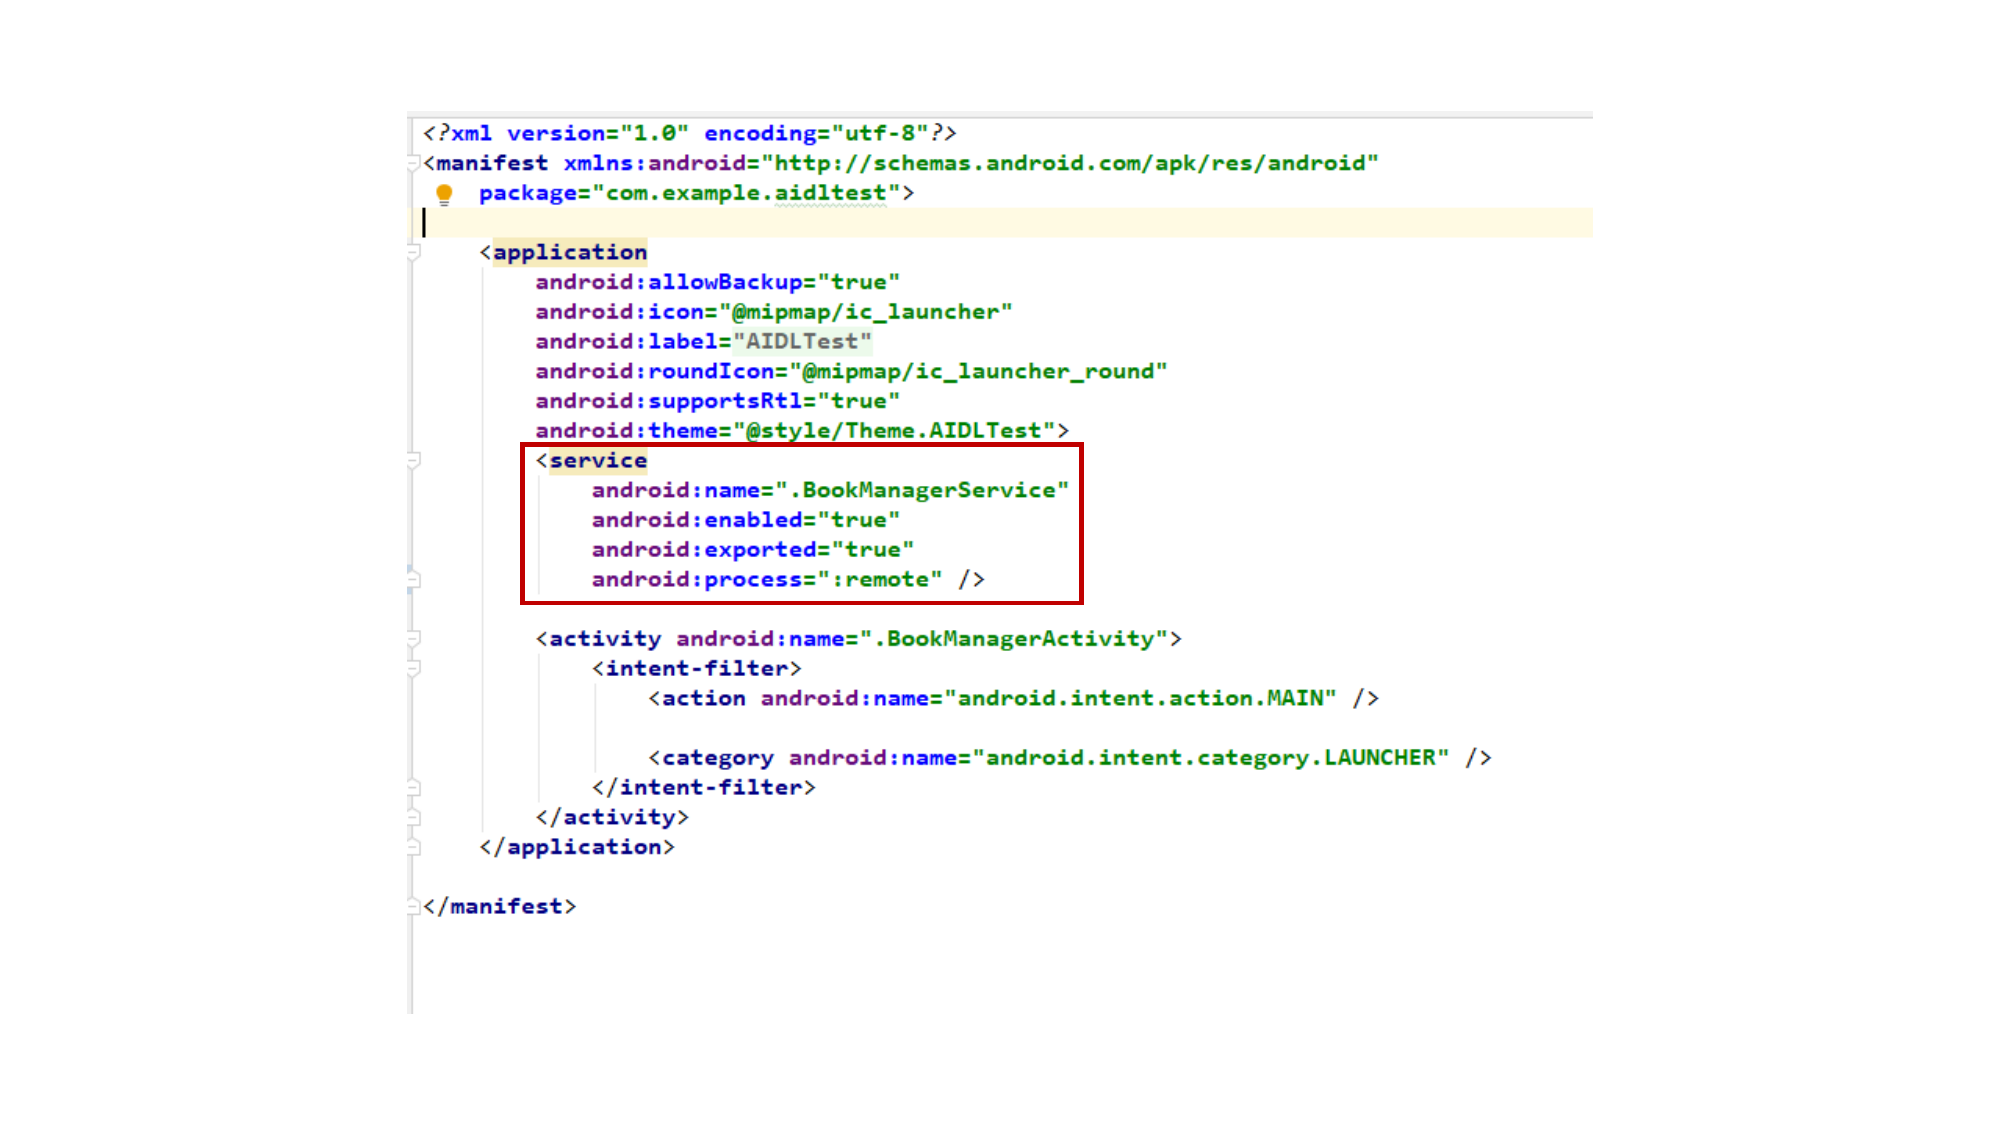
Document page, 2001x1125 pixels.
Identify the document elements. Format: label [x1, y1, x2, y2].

picture [407, 111, 1593, 1014]
